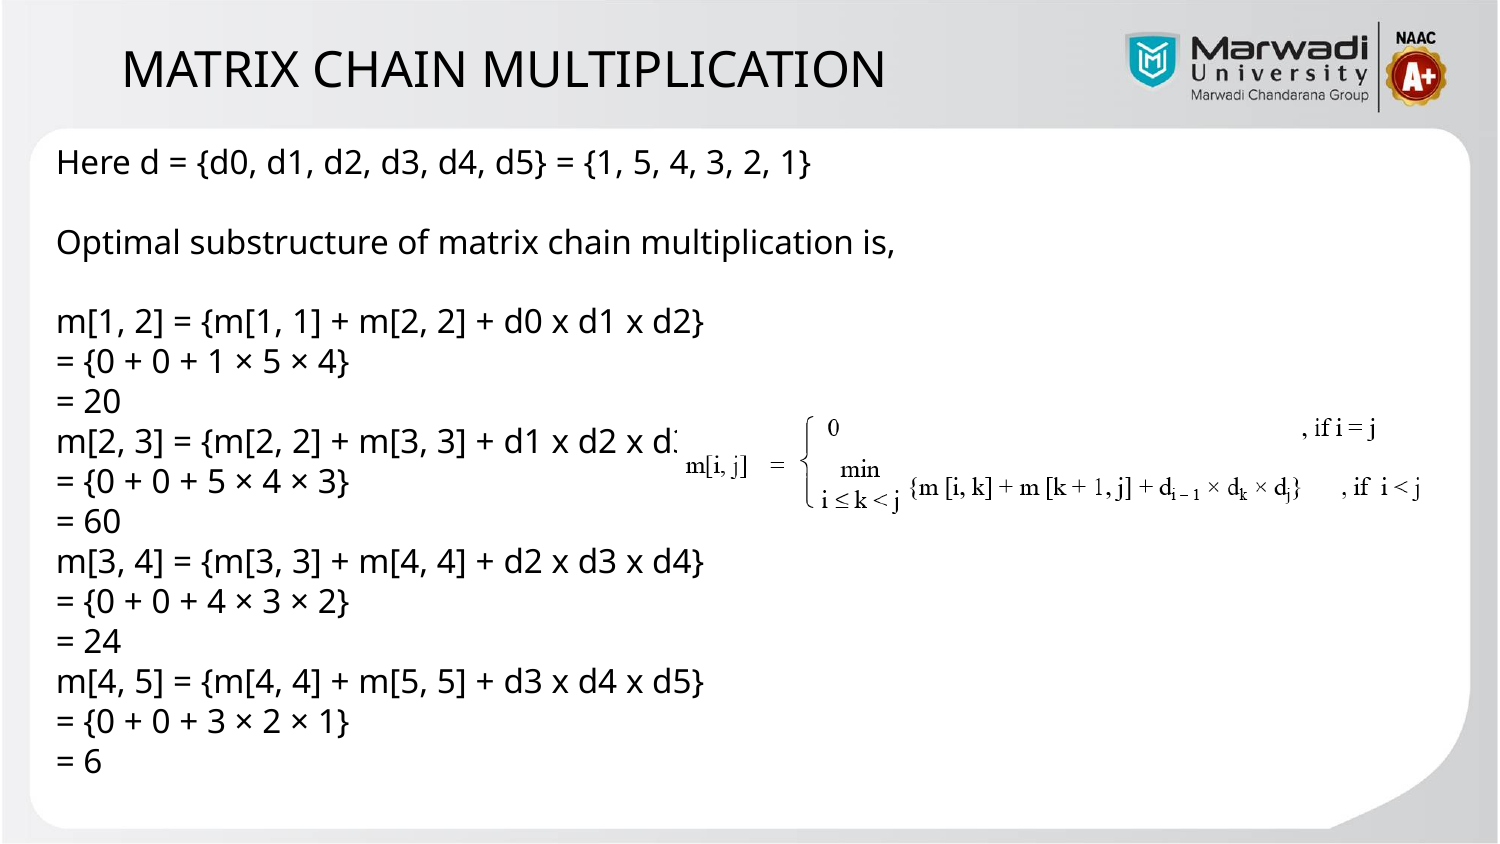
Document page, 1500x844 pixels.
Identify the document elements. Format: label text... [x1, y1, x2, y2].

text_box MATRIX CHAIN MULTIPLICATION [105, 21, 1180, 112]
picture [1, 0, 1498, 844]
text_box Here d = {d0, d1, d2, d3, d4, d5} = {1, 5, 4, 3, 2, 1} Optimal substructure of matrix chain multiplication is, m[1, 2] = {m[1, 1] + m[2, 2] + d0 x d1 x d2} = {0 + 0 + 1 × 5 × 4} = 20 m[2, 3] = {m[2, 2] + m[3, 3] + d1 x d2 x d3} = {0 + 0 + 5 × 4 × 3} = 60 m[3, 4] = {m[3, 3] + m[4, 4] + d2 x d3 x d4} = {0 + 0 + 4 × 3 × 2} = 24 m[4, 5] = {m[4, 4] + m[5, 5] + d3 x d4 x d5} = {0 + 0 + 3 × 2 × 1} = 6 [40, 125, 1433, 795]
